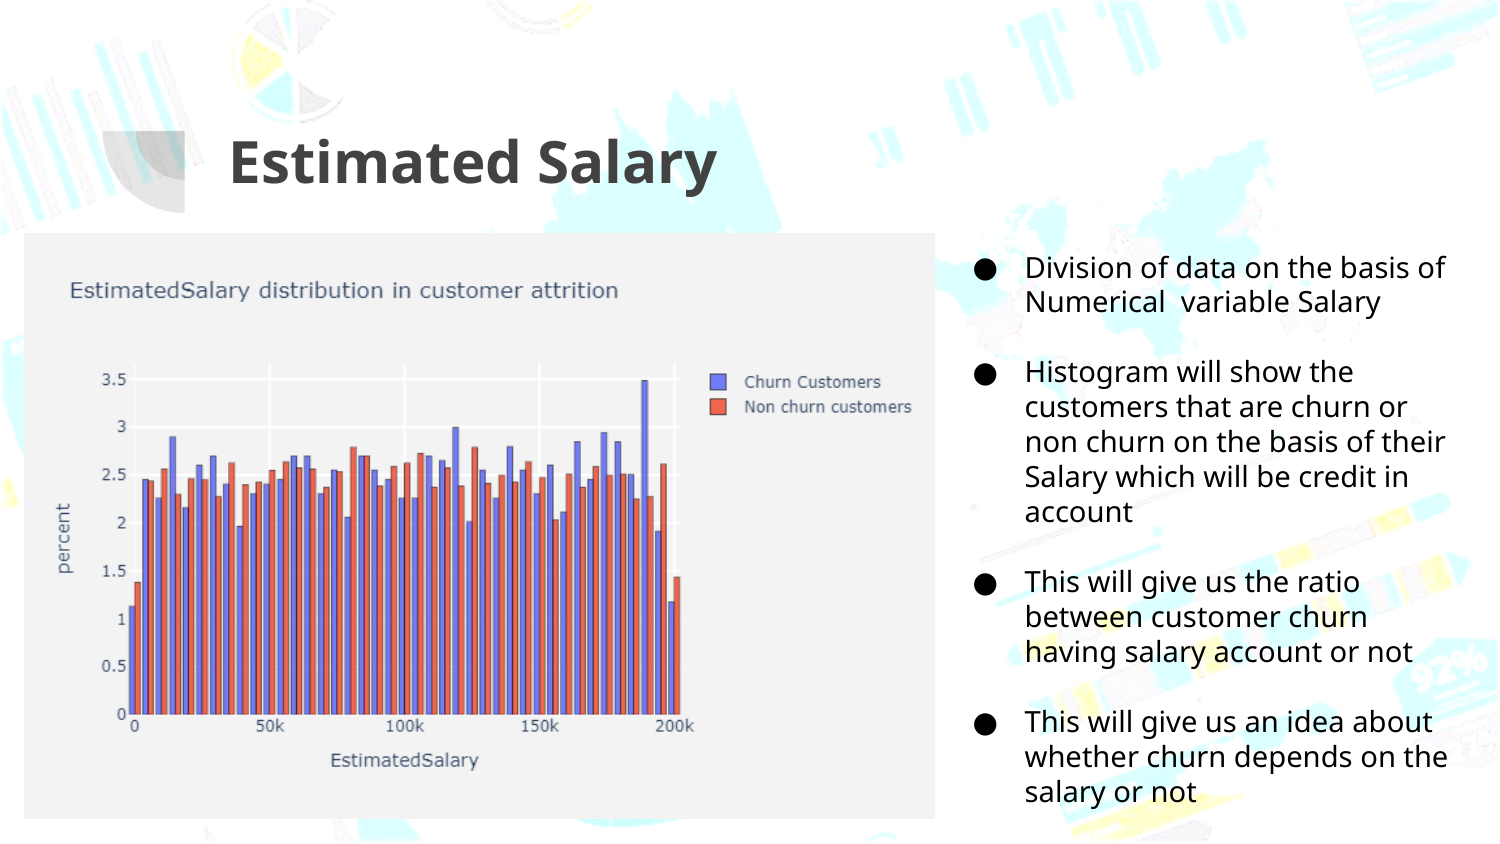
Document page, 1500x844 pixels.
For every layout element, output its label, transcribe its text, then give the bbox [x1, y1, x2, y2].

text_box Division of data on the basis of Numerical variable Salary Histogram will show the customers that are churn or non churn on the basis of their Salary which will be credit in account This will give us the ratio between customer churn having salary account or not This will give us an idea about whether churn depends on the salary or not [935, 233, 1484, 816]
picture [0, 0, 1500, 844]
title Estimated Salary [213, 110, 1368, 209]
